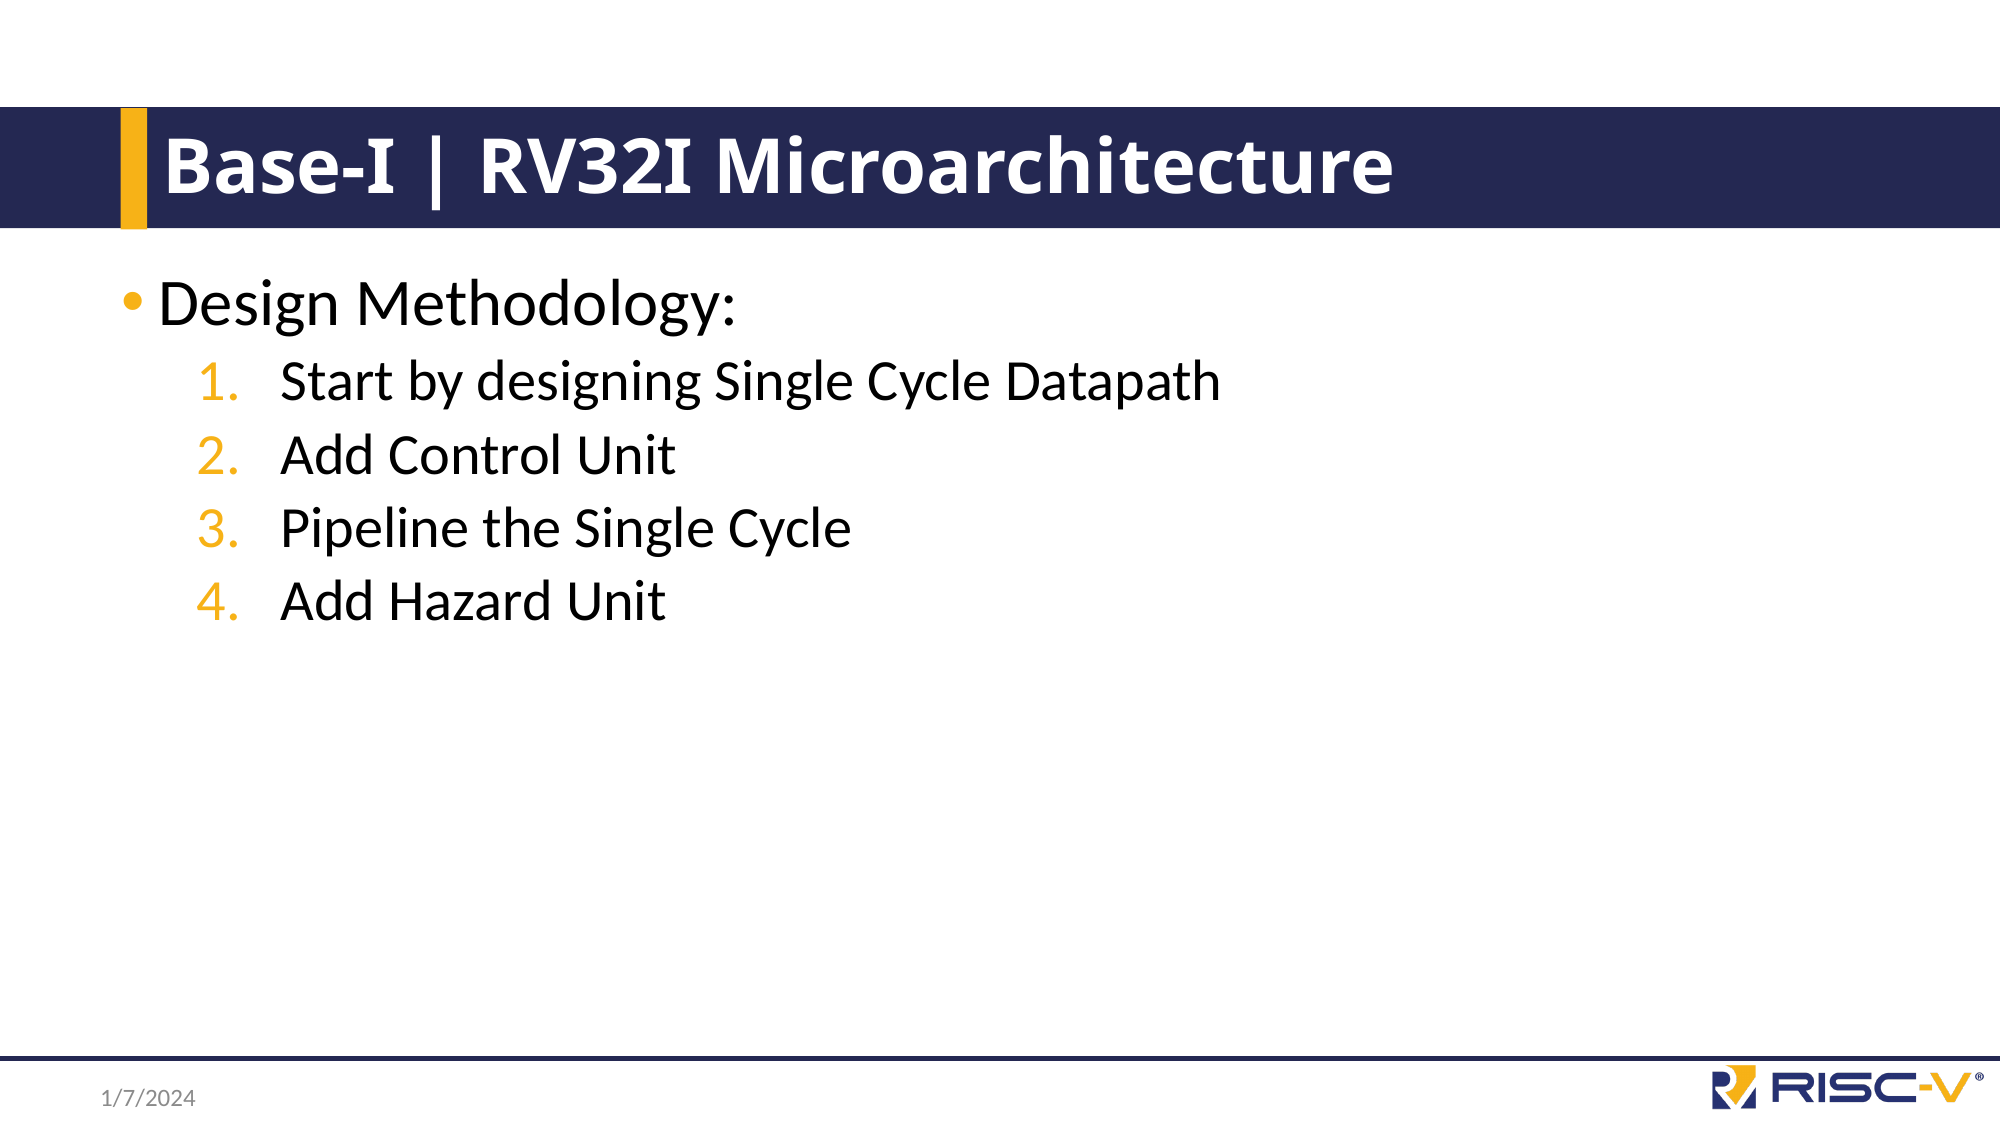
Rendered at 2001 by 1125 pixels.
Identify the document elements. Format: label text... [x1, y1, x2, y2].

picture [1702, 1047, 1992, 1058]
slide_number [85, 1071, 510, 1121]
text_box Design Methodology: Start by designing Single Cycle Datapath Add Control Unit Pipeline the Single Cycle Add Hazard Unit [106, 260, 1819, 993]
text_box [0, 106, 2000, 229]
text_box [120, 107, 148, 230]
title Base-I | RV32I Microarchitecture [148, 120, 1723, 218]
picture [1702, 1059, 1992, 1125]
